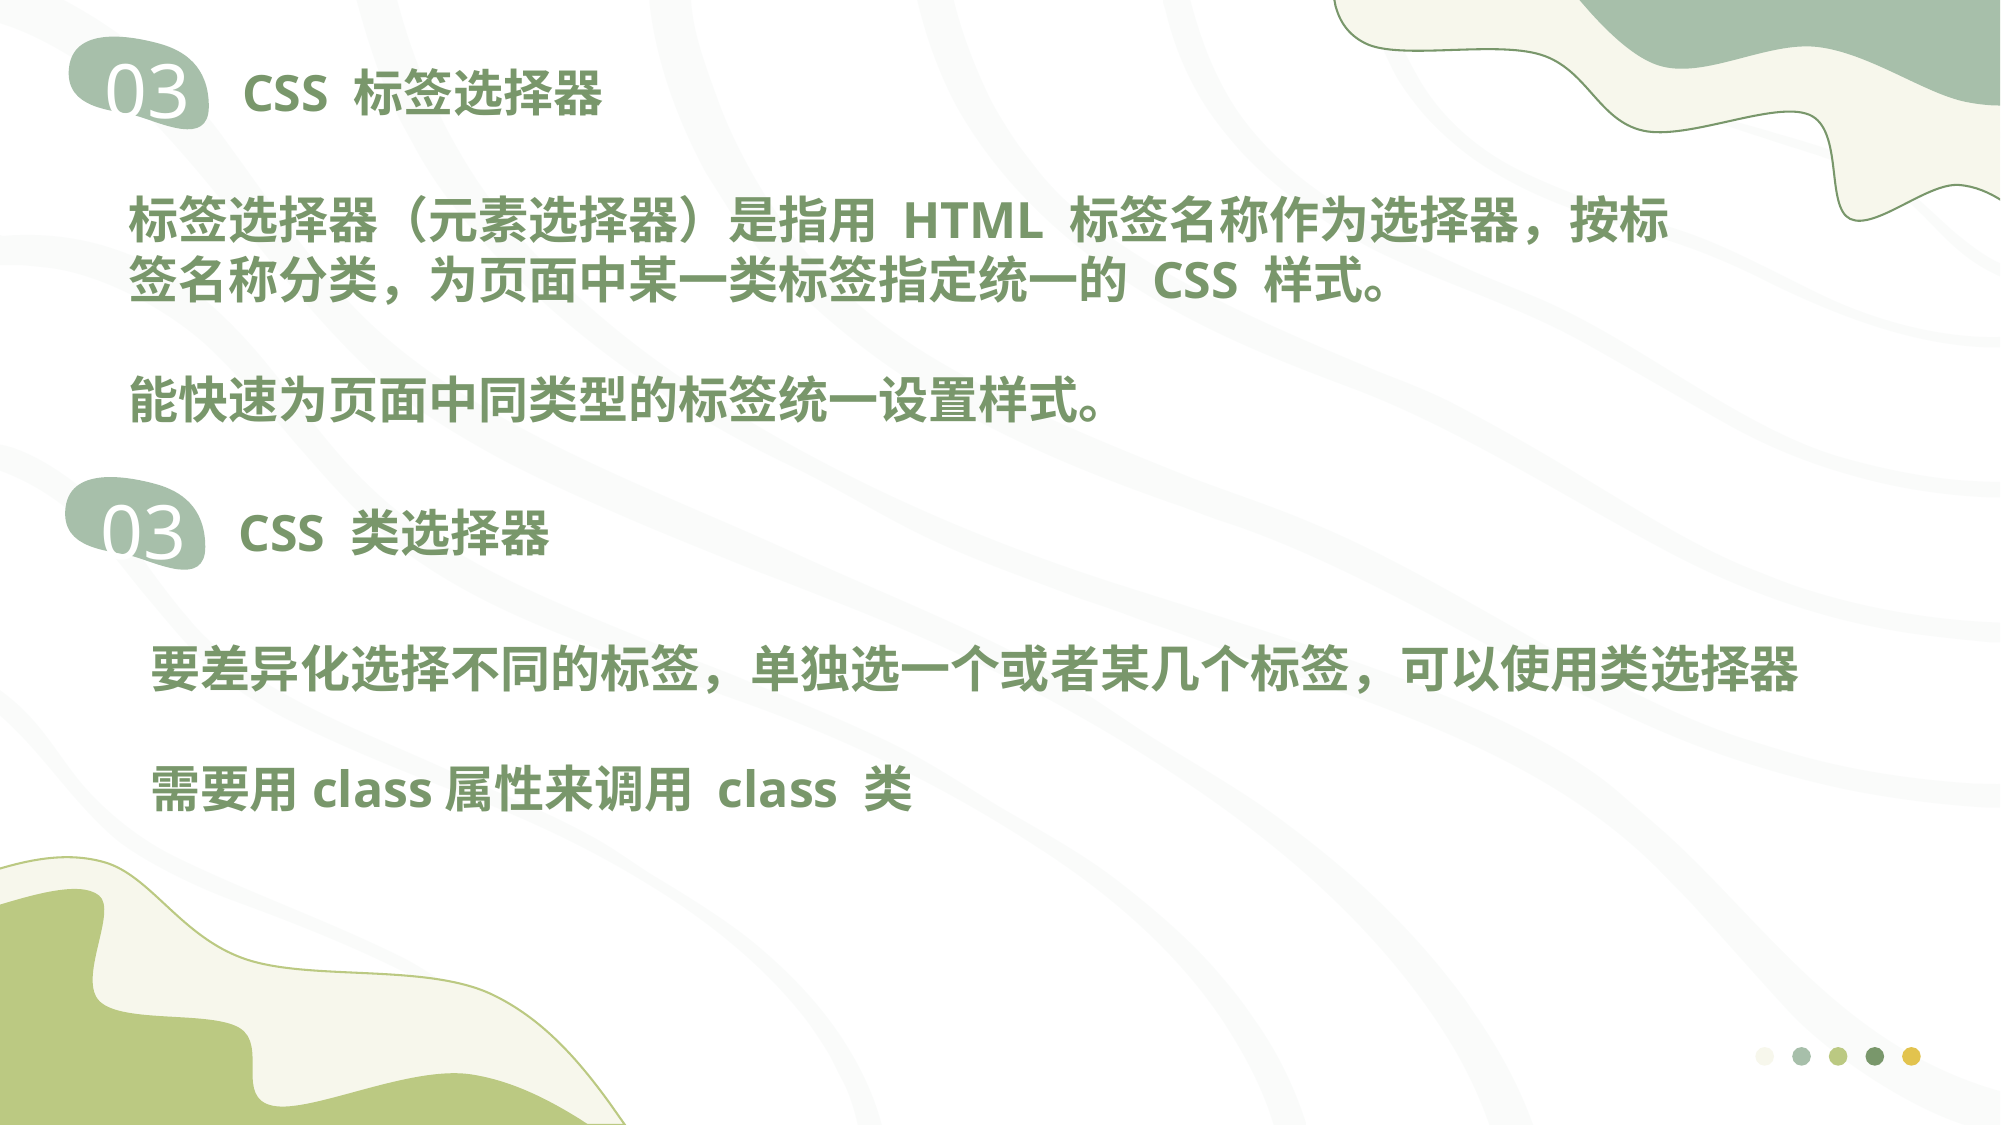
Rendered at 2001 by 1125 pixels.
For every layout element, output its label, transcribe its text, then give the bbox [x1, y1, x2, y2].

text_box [65, 477, 795, 584]
text_box 要差异化选择不同的标签，单独选一个或者某几个标签，可以使用类选择器 需要用class属性来调用 class 类 [135, 629, 1891, 825]
text_box 标签选择器（元素选择器）是指用 HTML 标签名称作为选择器，按标签名称分类，为页面中某一类标签指定统一的 CSS 样式。 能快速为页面中同类型的标签统一设置样式。 [114, 181, 1701, 436]
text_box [68, 36, 798, 143]
